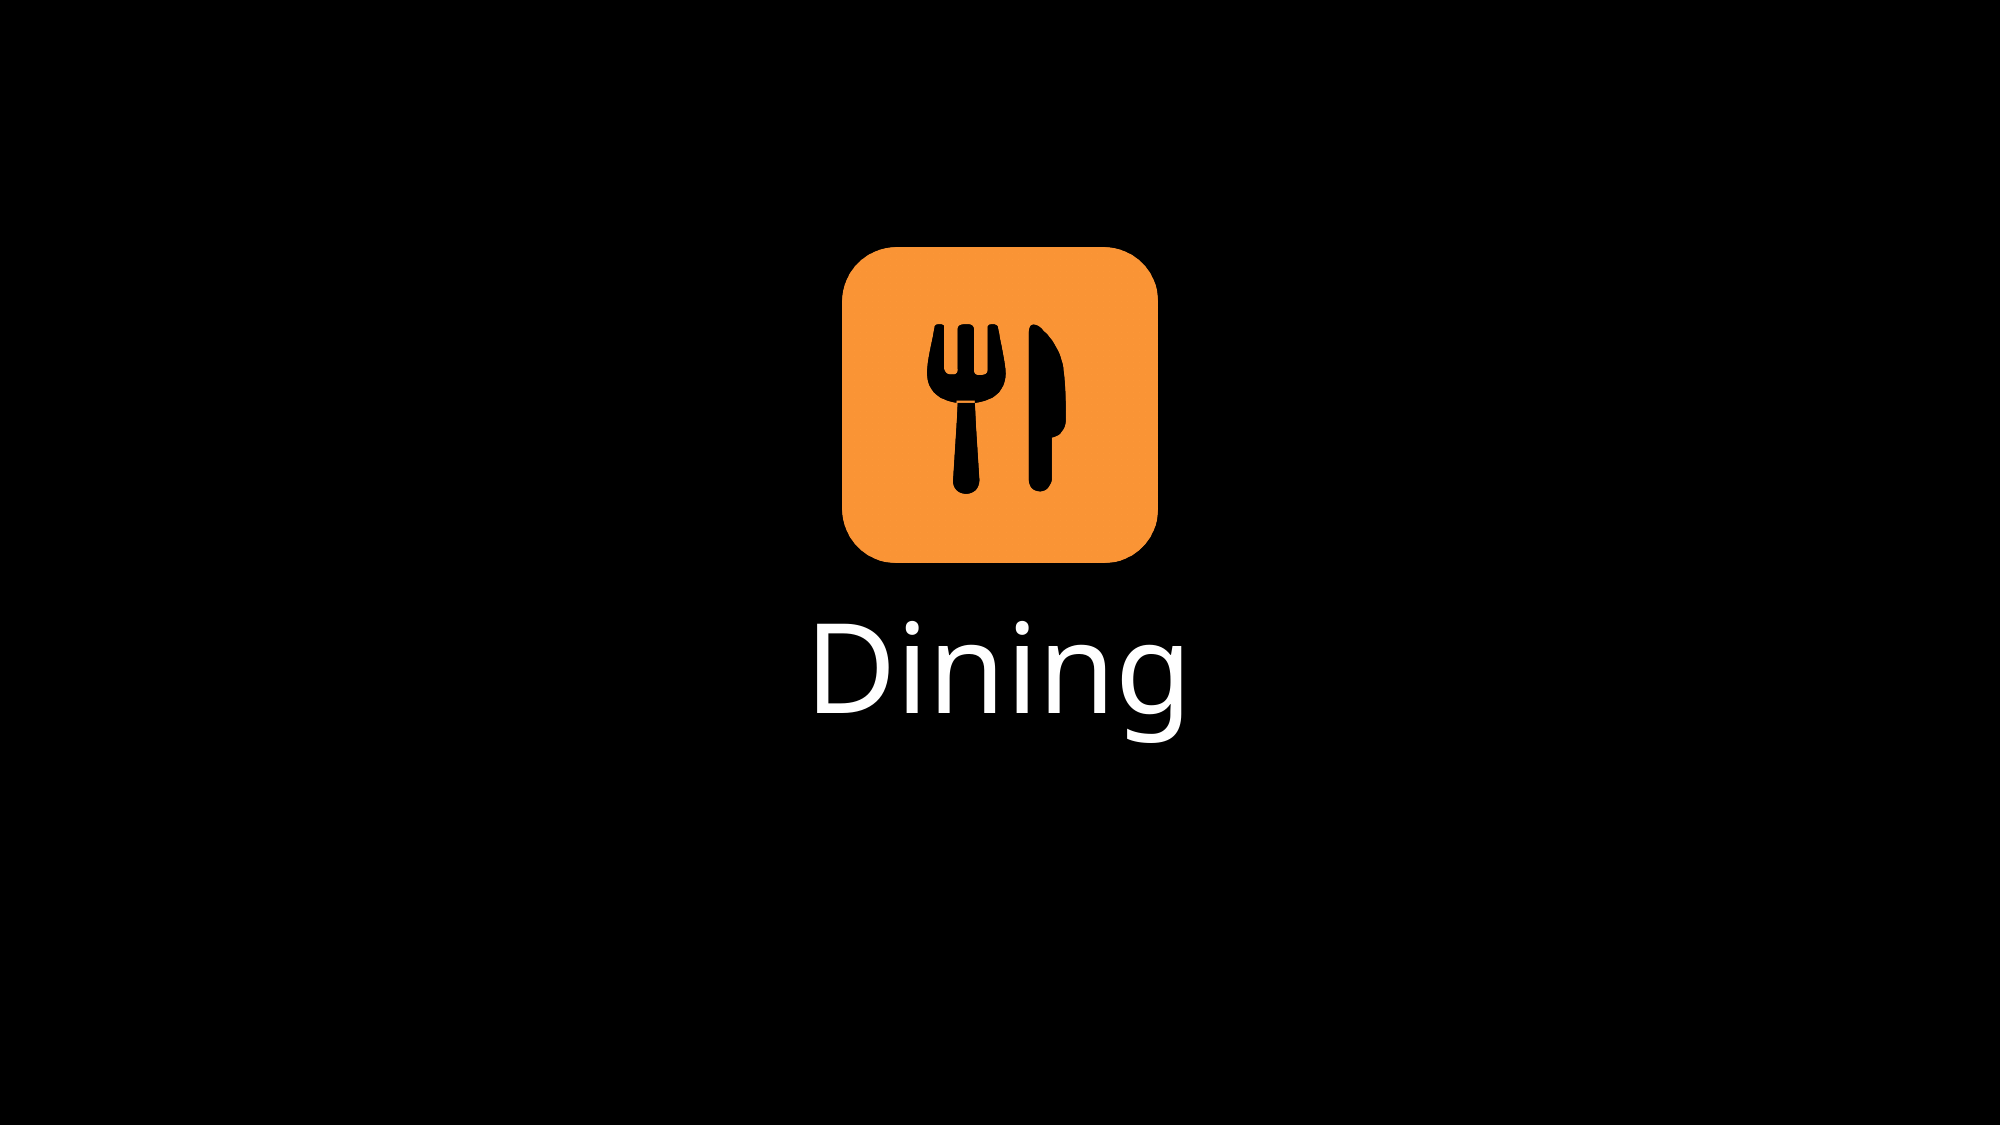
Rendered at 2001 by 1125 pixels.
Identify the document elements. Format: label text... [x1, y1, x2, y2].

picture [842, 247, 1158, 563]
title Dining [136, 280, 1862, 749]
